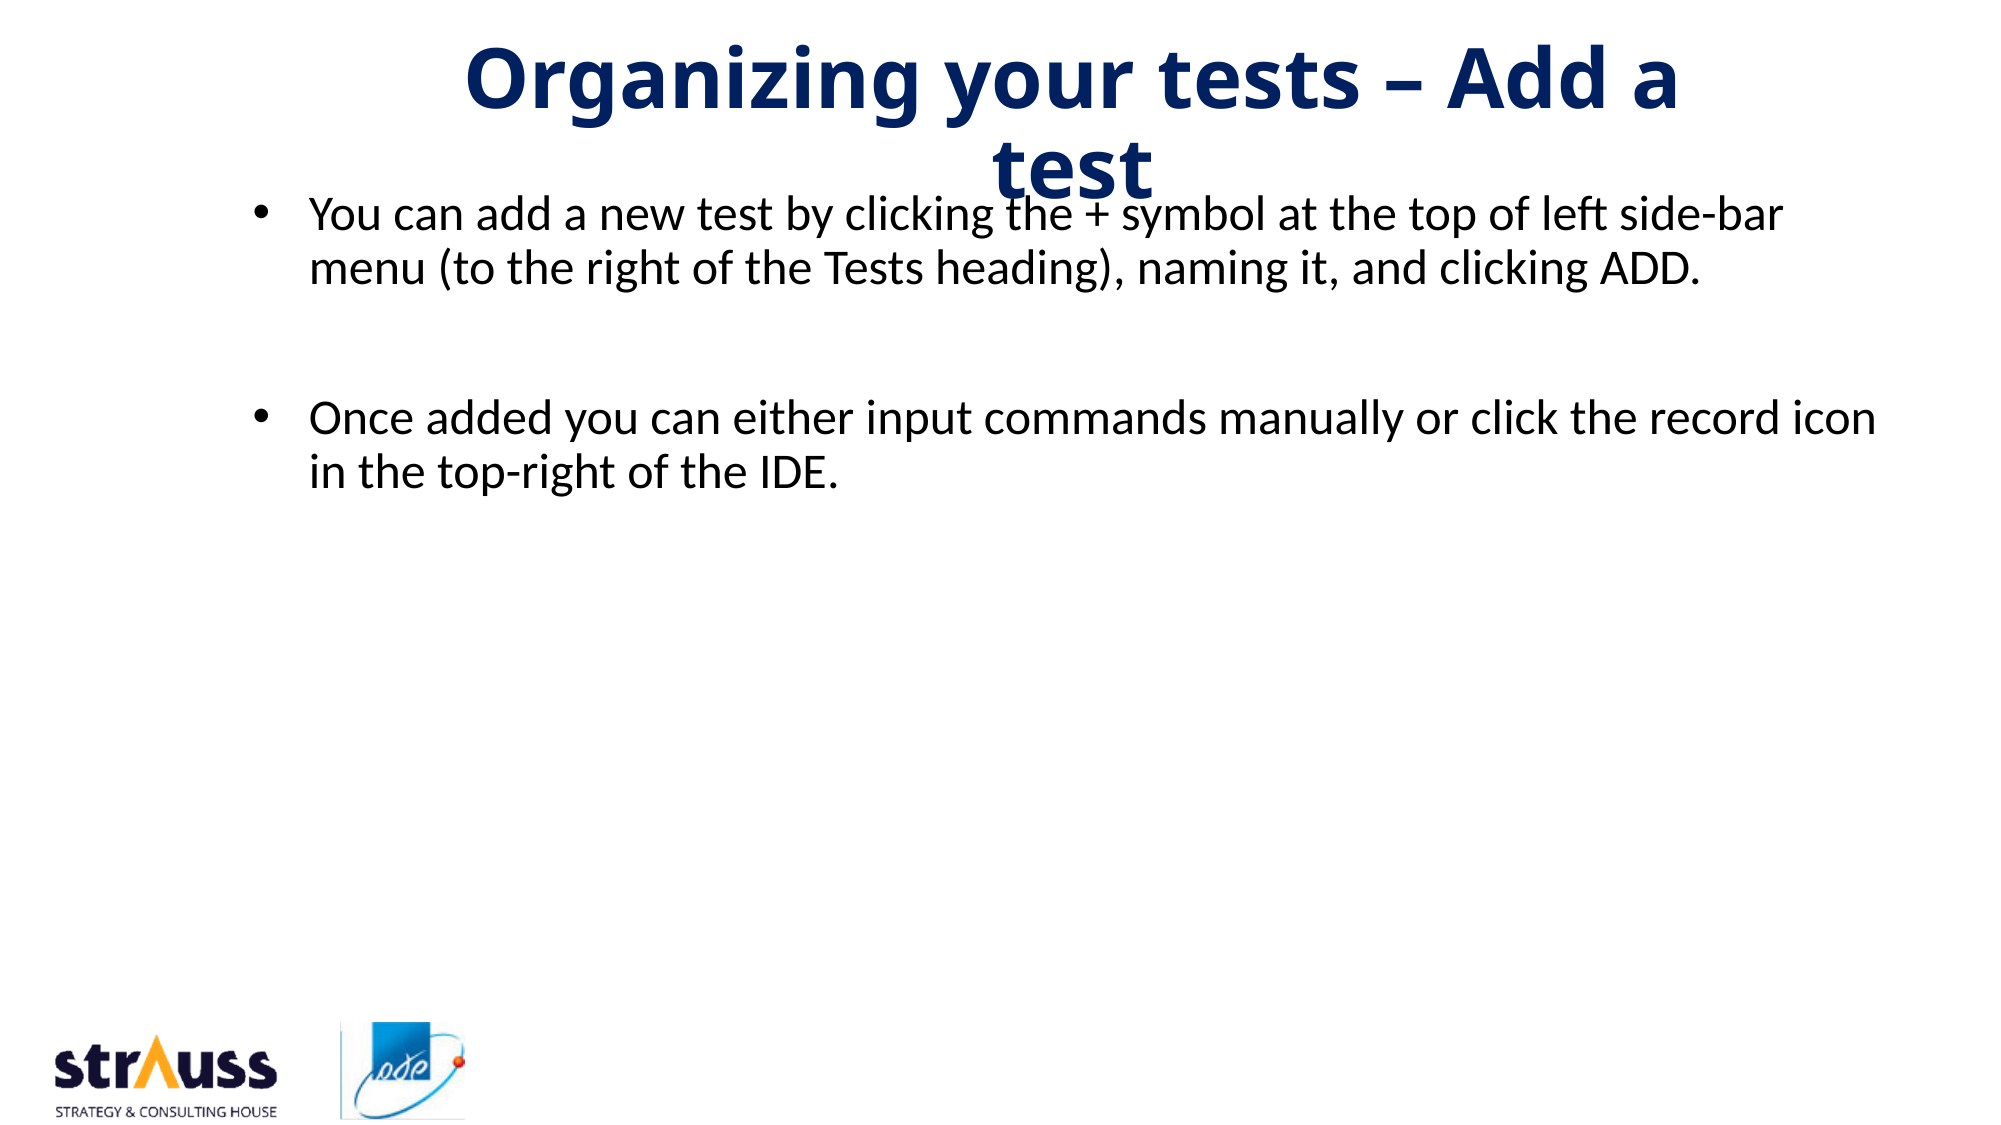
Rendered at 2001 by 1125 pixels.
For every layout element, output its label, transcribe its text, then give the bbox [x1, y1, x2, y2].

text_box Organizing your tests – Add a test [446, 28, 1700, 224]
subtitle You can add a new test by clicking the + symbol at the top of left side-bar menu (to the right of the Tests heading), naming it, and clicking ADD. Once added you can either input commands manually or click the record icon in the top-right of the IDE. [237, 179, 1909, 990]
picture [46, 1026, 283, 1125]
picture [339, 1022, 465, 1122]
